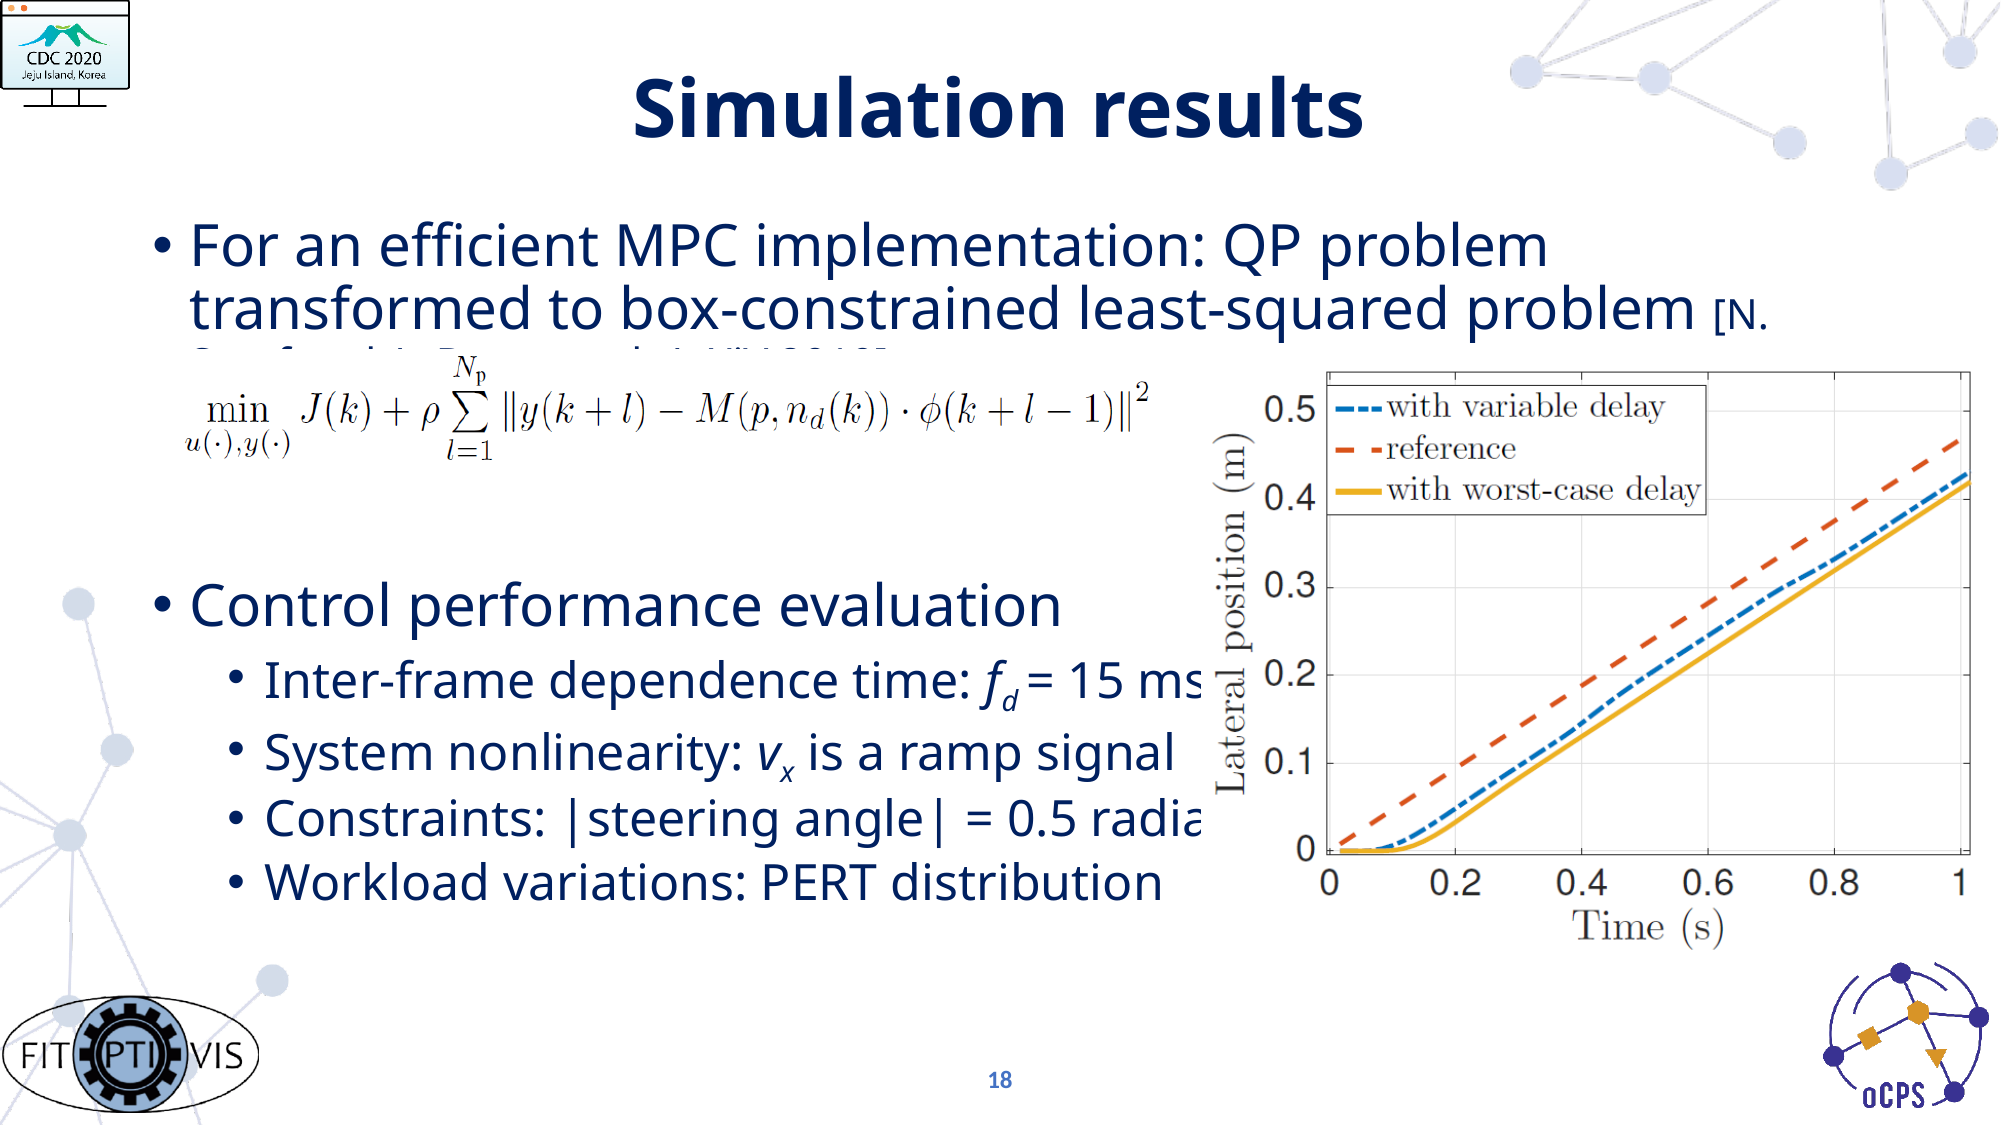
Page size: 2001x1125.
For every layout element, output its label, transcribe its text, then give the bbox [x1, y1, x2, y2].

picture [1823, 962, 1989, 1108]
picture [151, 349, 1158, 463]
picture [0, 0, 130, 109]
picture [1200, 349, 1986, 960]
picture [0, 575, 319, 1125]
list For an efficient MPC implementation: QP problem transformed to box-constrained least-squared problem [N. Saraf and A. Bemporad, ArXiV 2019] Control performance evaluation Inter-frame dependence time: fd = 15 ms System nonlinearity: vx is a ramp signal Constraints: |steering angle| = 0.5 radians Workload variations: PERT distribution [137, 209, 1863, 1014]
title Simulation results [137, 59, 1863, 163]
slide_number 18 [774, 1048, 1225, 1108]
